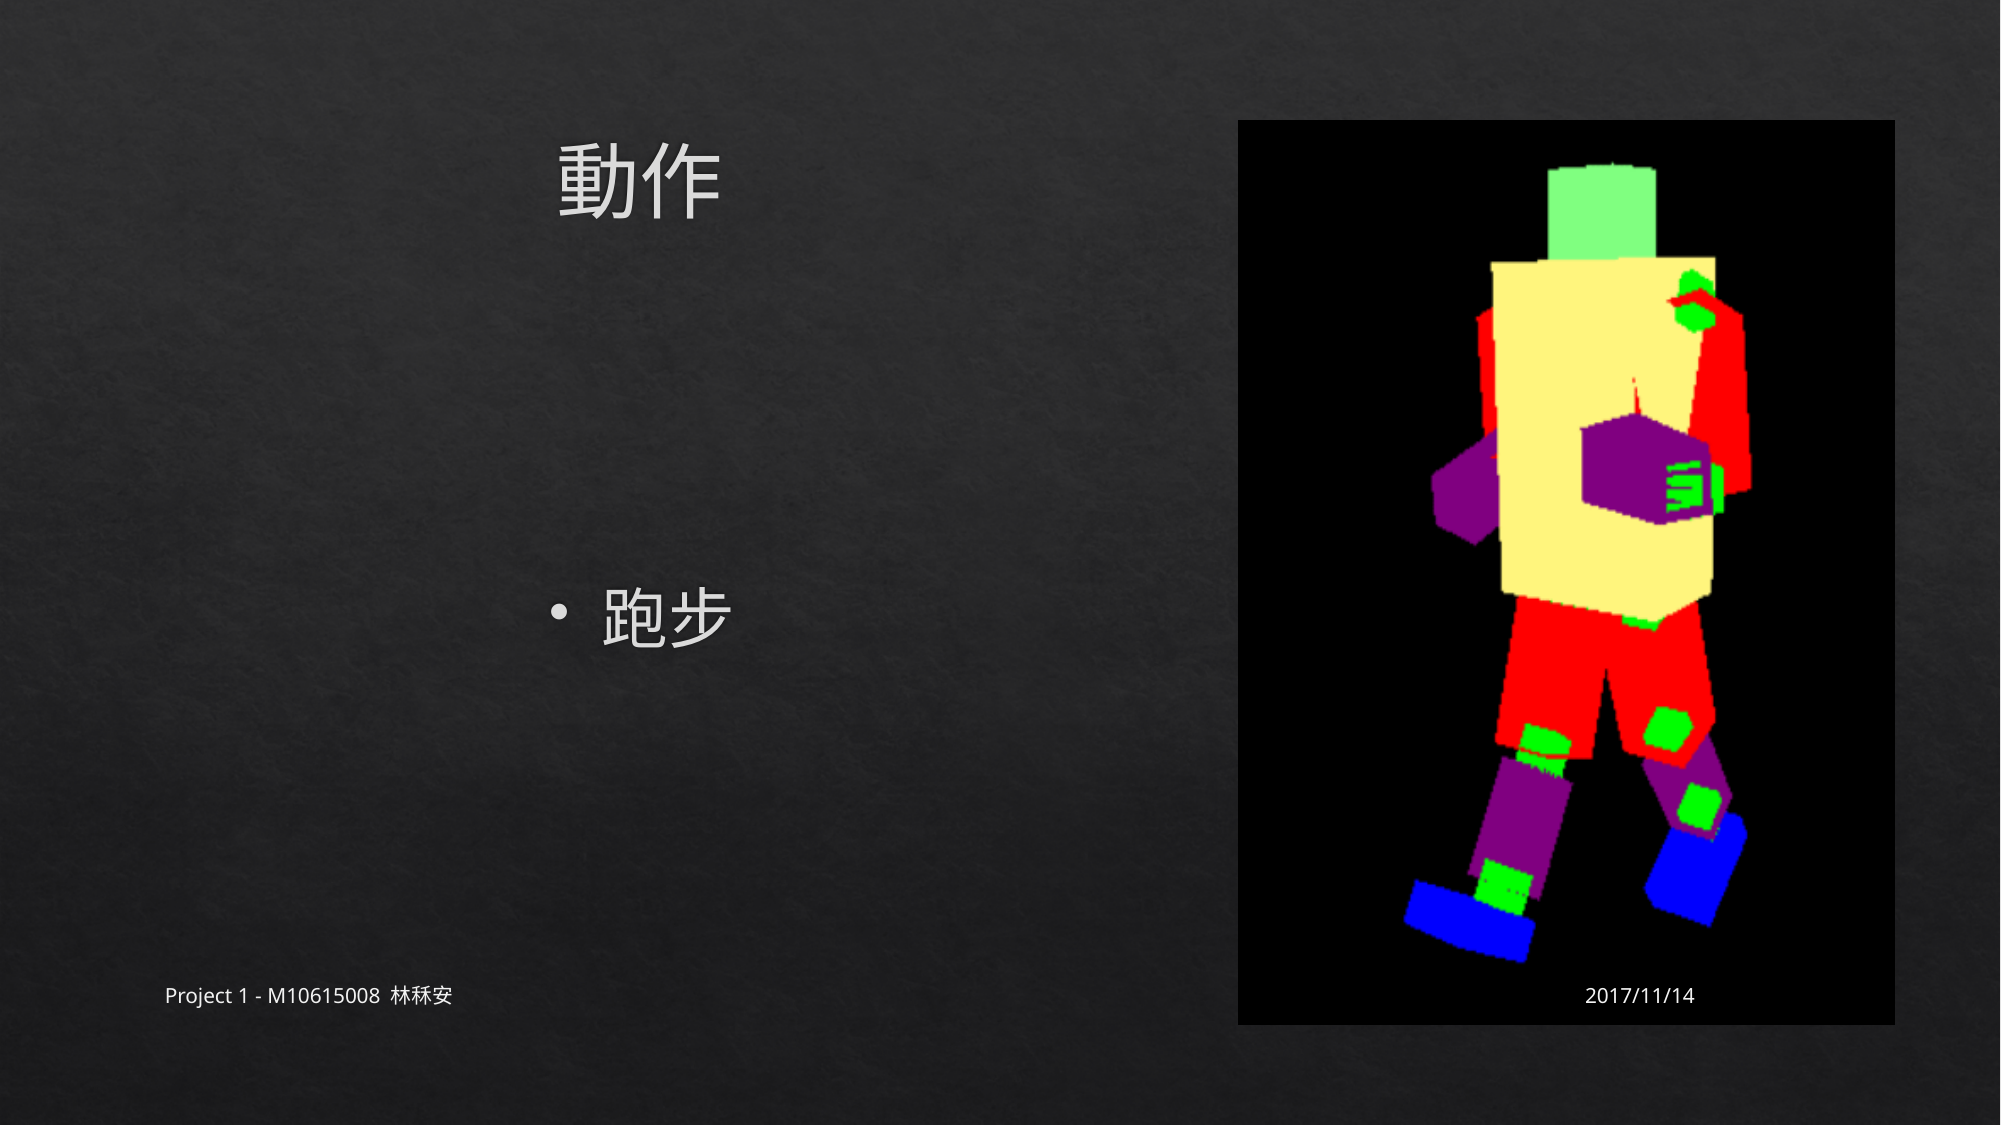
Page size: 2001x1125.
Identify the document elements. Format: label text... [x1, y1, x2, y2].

footer Project 1 - M10615008 林秝安 [149, 965, 1230, 1025]
picture [1238, 120, 1895, 1026]
title 動作 [149, 99, 1131, 260]
list 跑步 [149, 299, 1131, 935]
